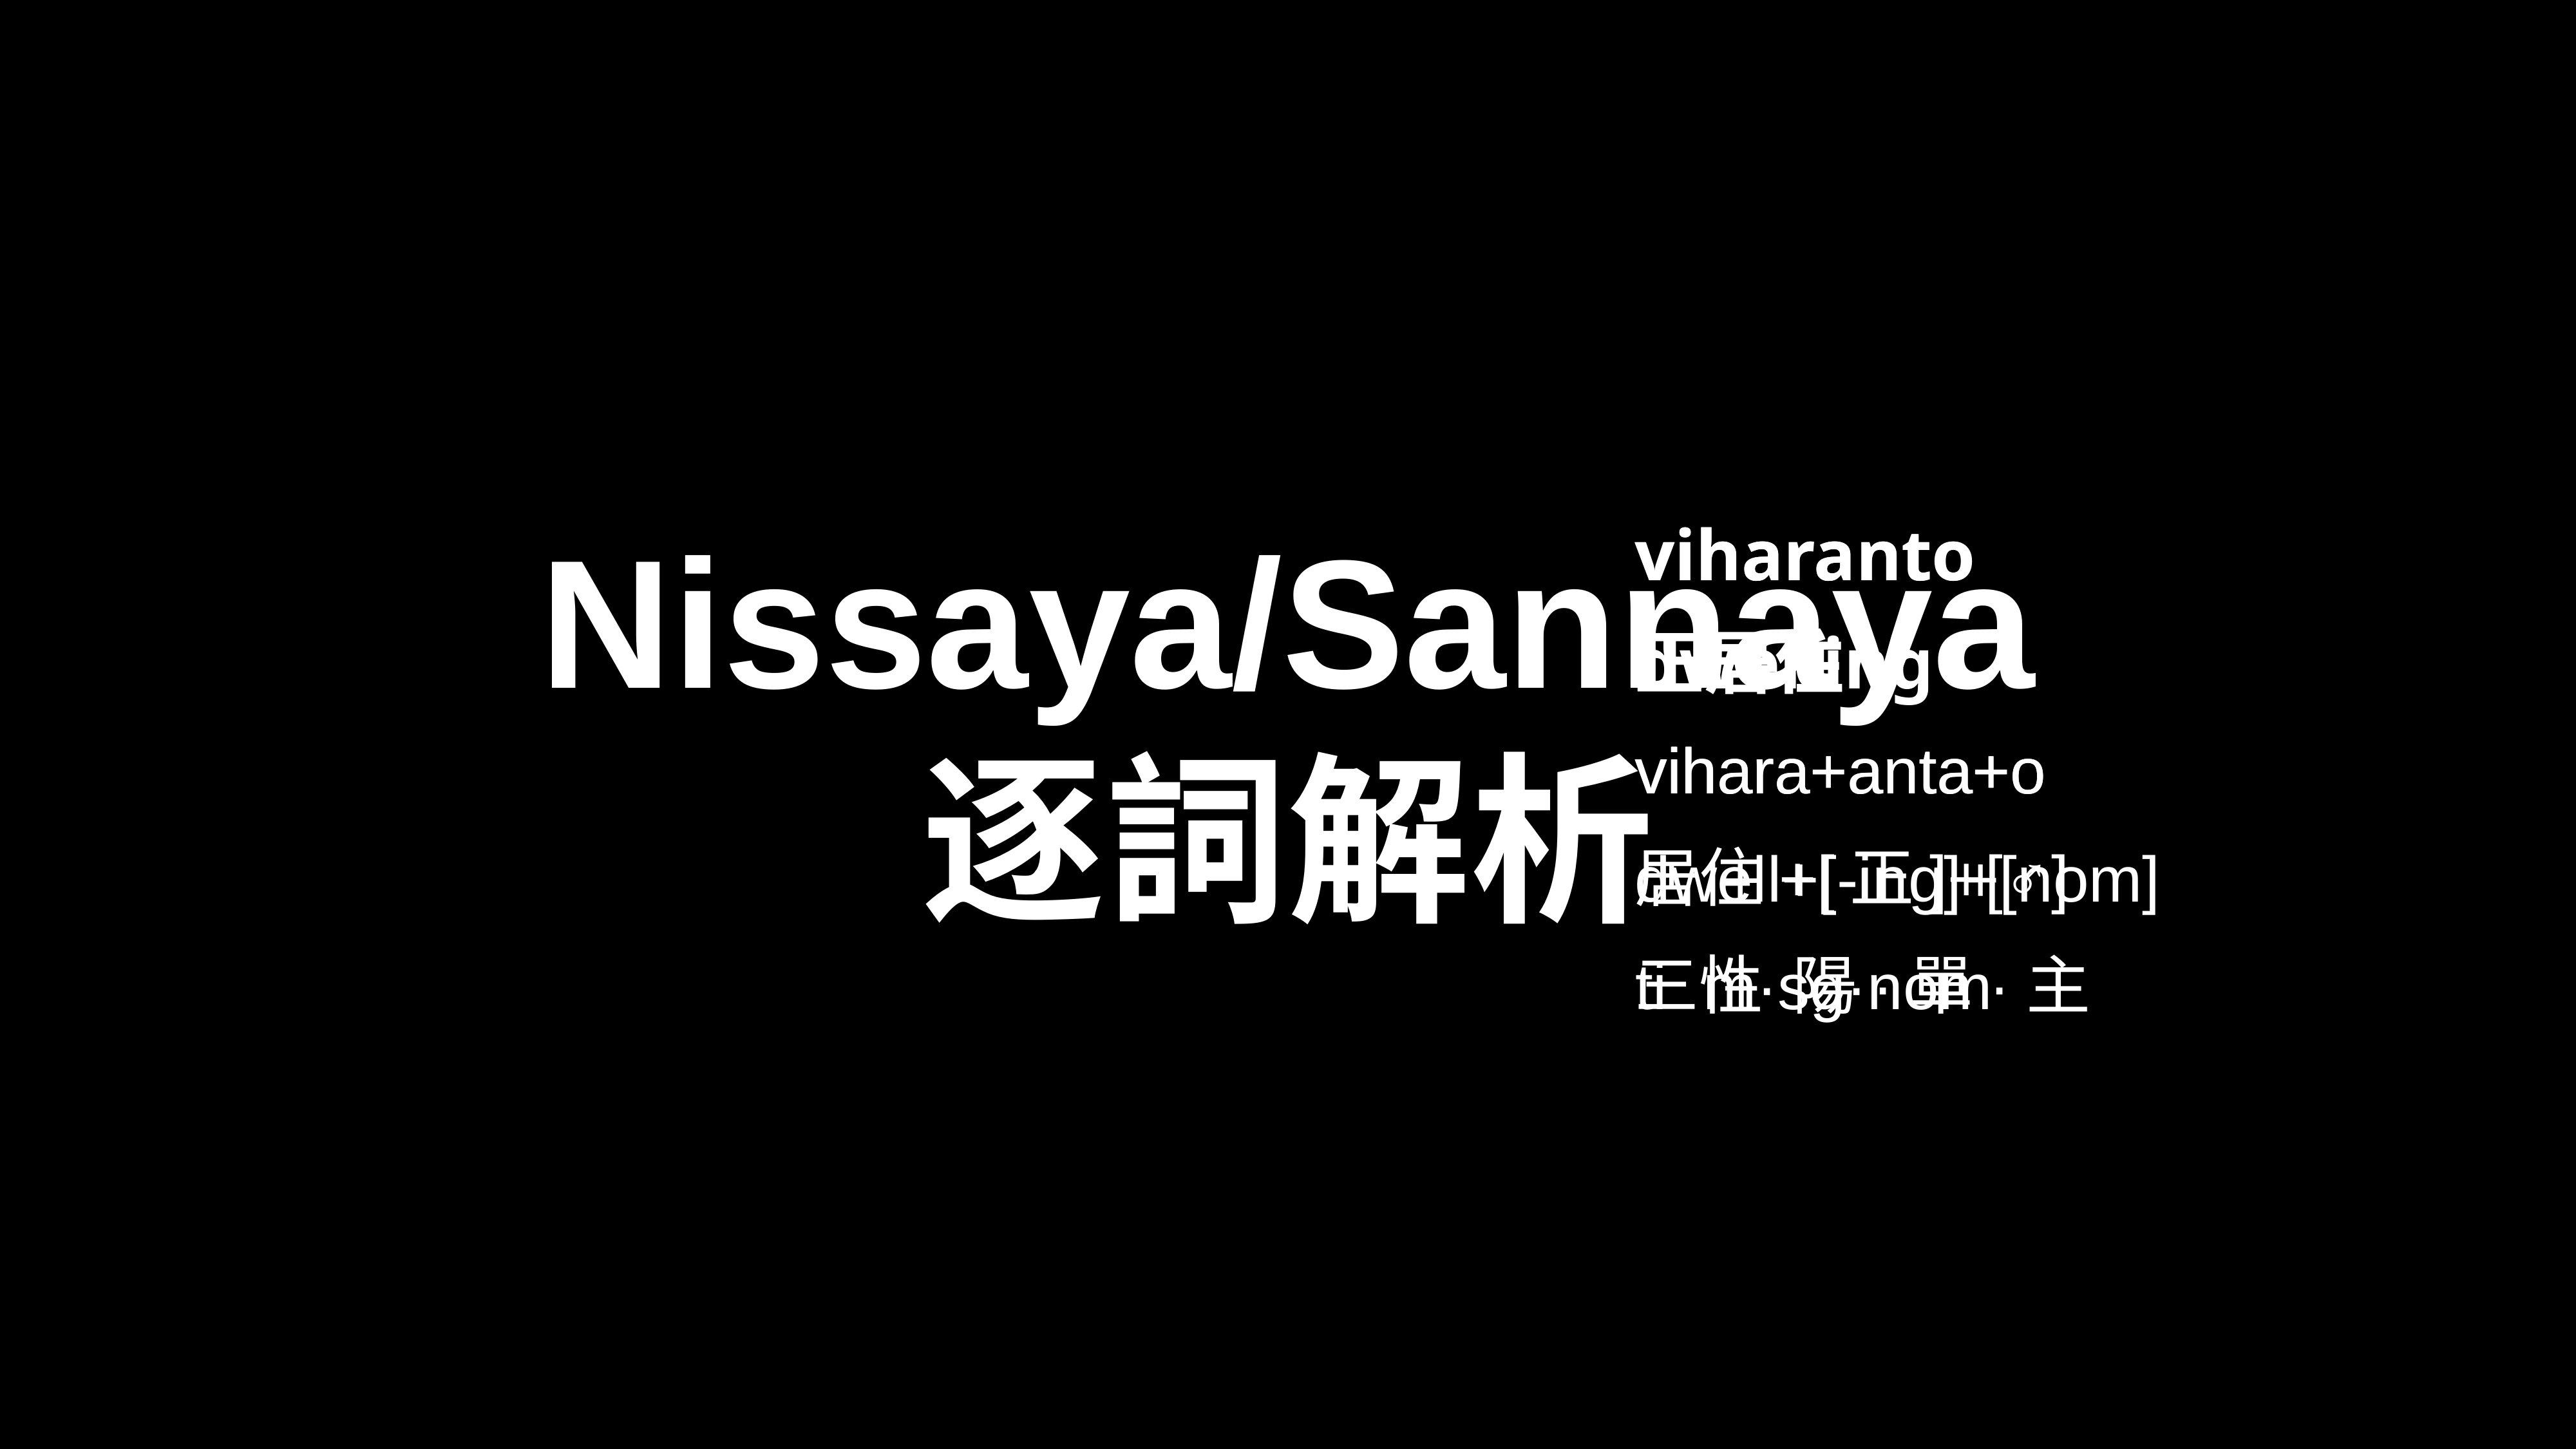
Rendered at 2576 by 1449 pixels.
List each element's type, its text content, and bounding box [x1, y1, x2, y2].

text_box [1629, 553, 2242, 984]
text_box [1629, 505, 2115, 553]
title Nissaya/Sannaya 逐詞解析 [417, 478, 2159, 971]
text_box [1629, 984, 2115, 1034]
